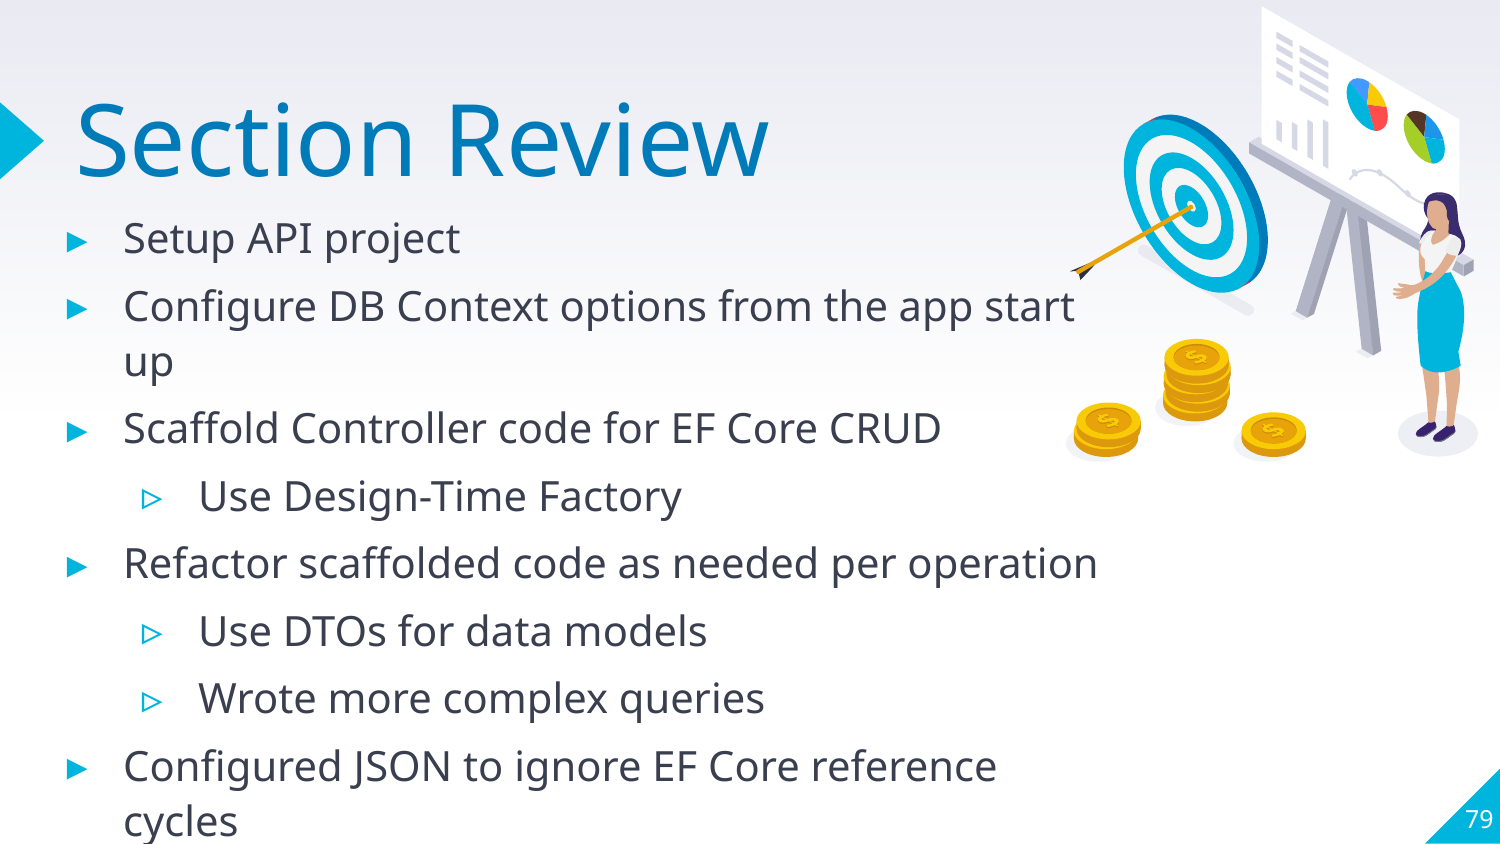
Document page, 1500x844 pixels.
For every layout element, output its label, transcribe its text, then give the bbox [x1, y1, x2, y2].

title Section Review [75, 99, 1001, 206]
list Setup API project Configure DB Context options from the app start up Scaffold Controller code for EF Core CRUD Use Design-Time Factory Refactor scaffolded code as needed per operation Use DTOs for data models Wrote more complex queries Configured JSON to ignore EF Core reference cycles [48, 206, 1102, 641]
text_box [1065, 5, 1479, 462]
slide_number 79 [1418, 760, 1494, 838]
